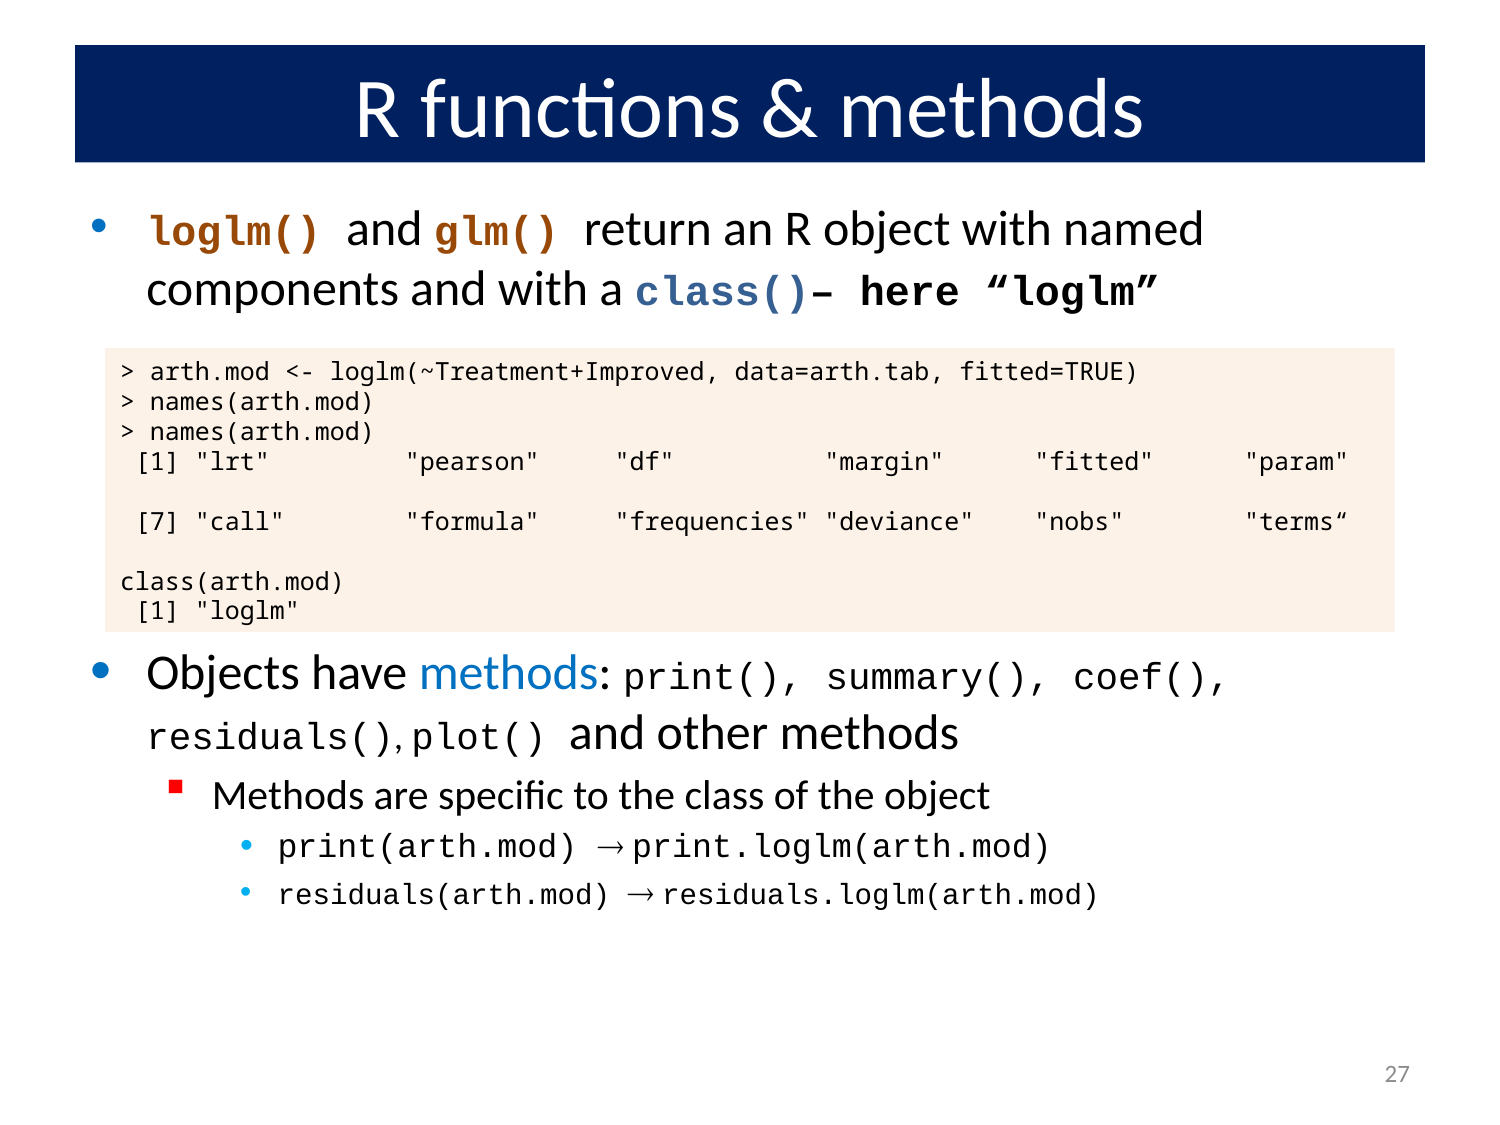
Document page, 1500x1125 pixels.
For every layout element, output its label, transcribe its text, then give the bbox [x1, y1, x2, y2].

text_box > arth.mod <- loglm(~Treatment+Improved, data=arth.tab, fitted=TRUE) > names(arth.mod) > names(arth.mod) [1] "lrt" "pearson" "df" "margin" "fitted" "param" [7] "call" "formula" "frequencies" "deviance" "nobs" "terms“ class(arth.mod) [1] "loglm" [105, 347, 1395, 633]
list loglm() and glm() return an R object with named components and with a class()– here “loglm” Objects have methods: print(), summary(), coef(), residuals(), plot() and other methods Methods are specific to the class of the object print(arth.mod)  print.loglm(arth.mod) residuals(arth.mod)  residuals.loglm(arth.mod) [75, 187, 1425, 963]
slide_number 27 [1074, 1042, 1425, 1103]
title R functions & methods [75, 45, 1425, 163]
